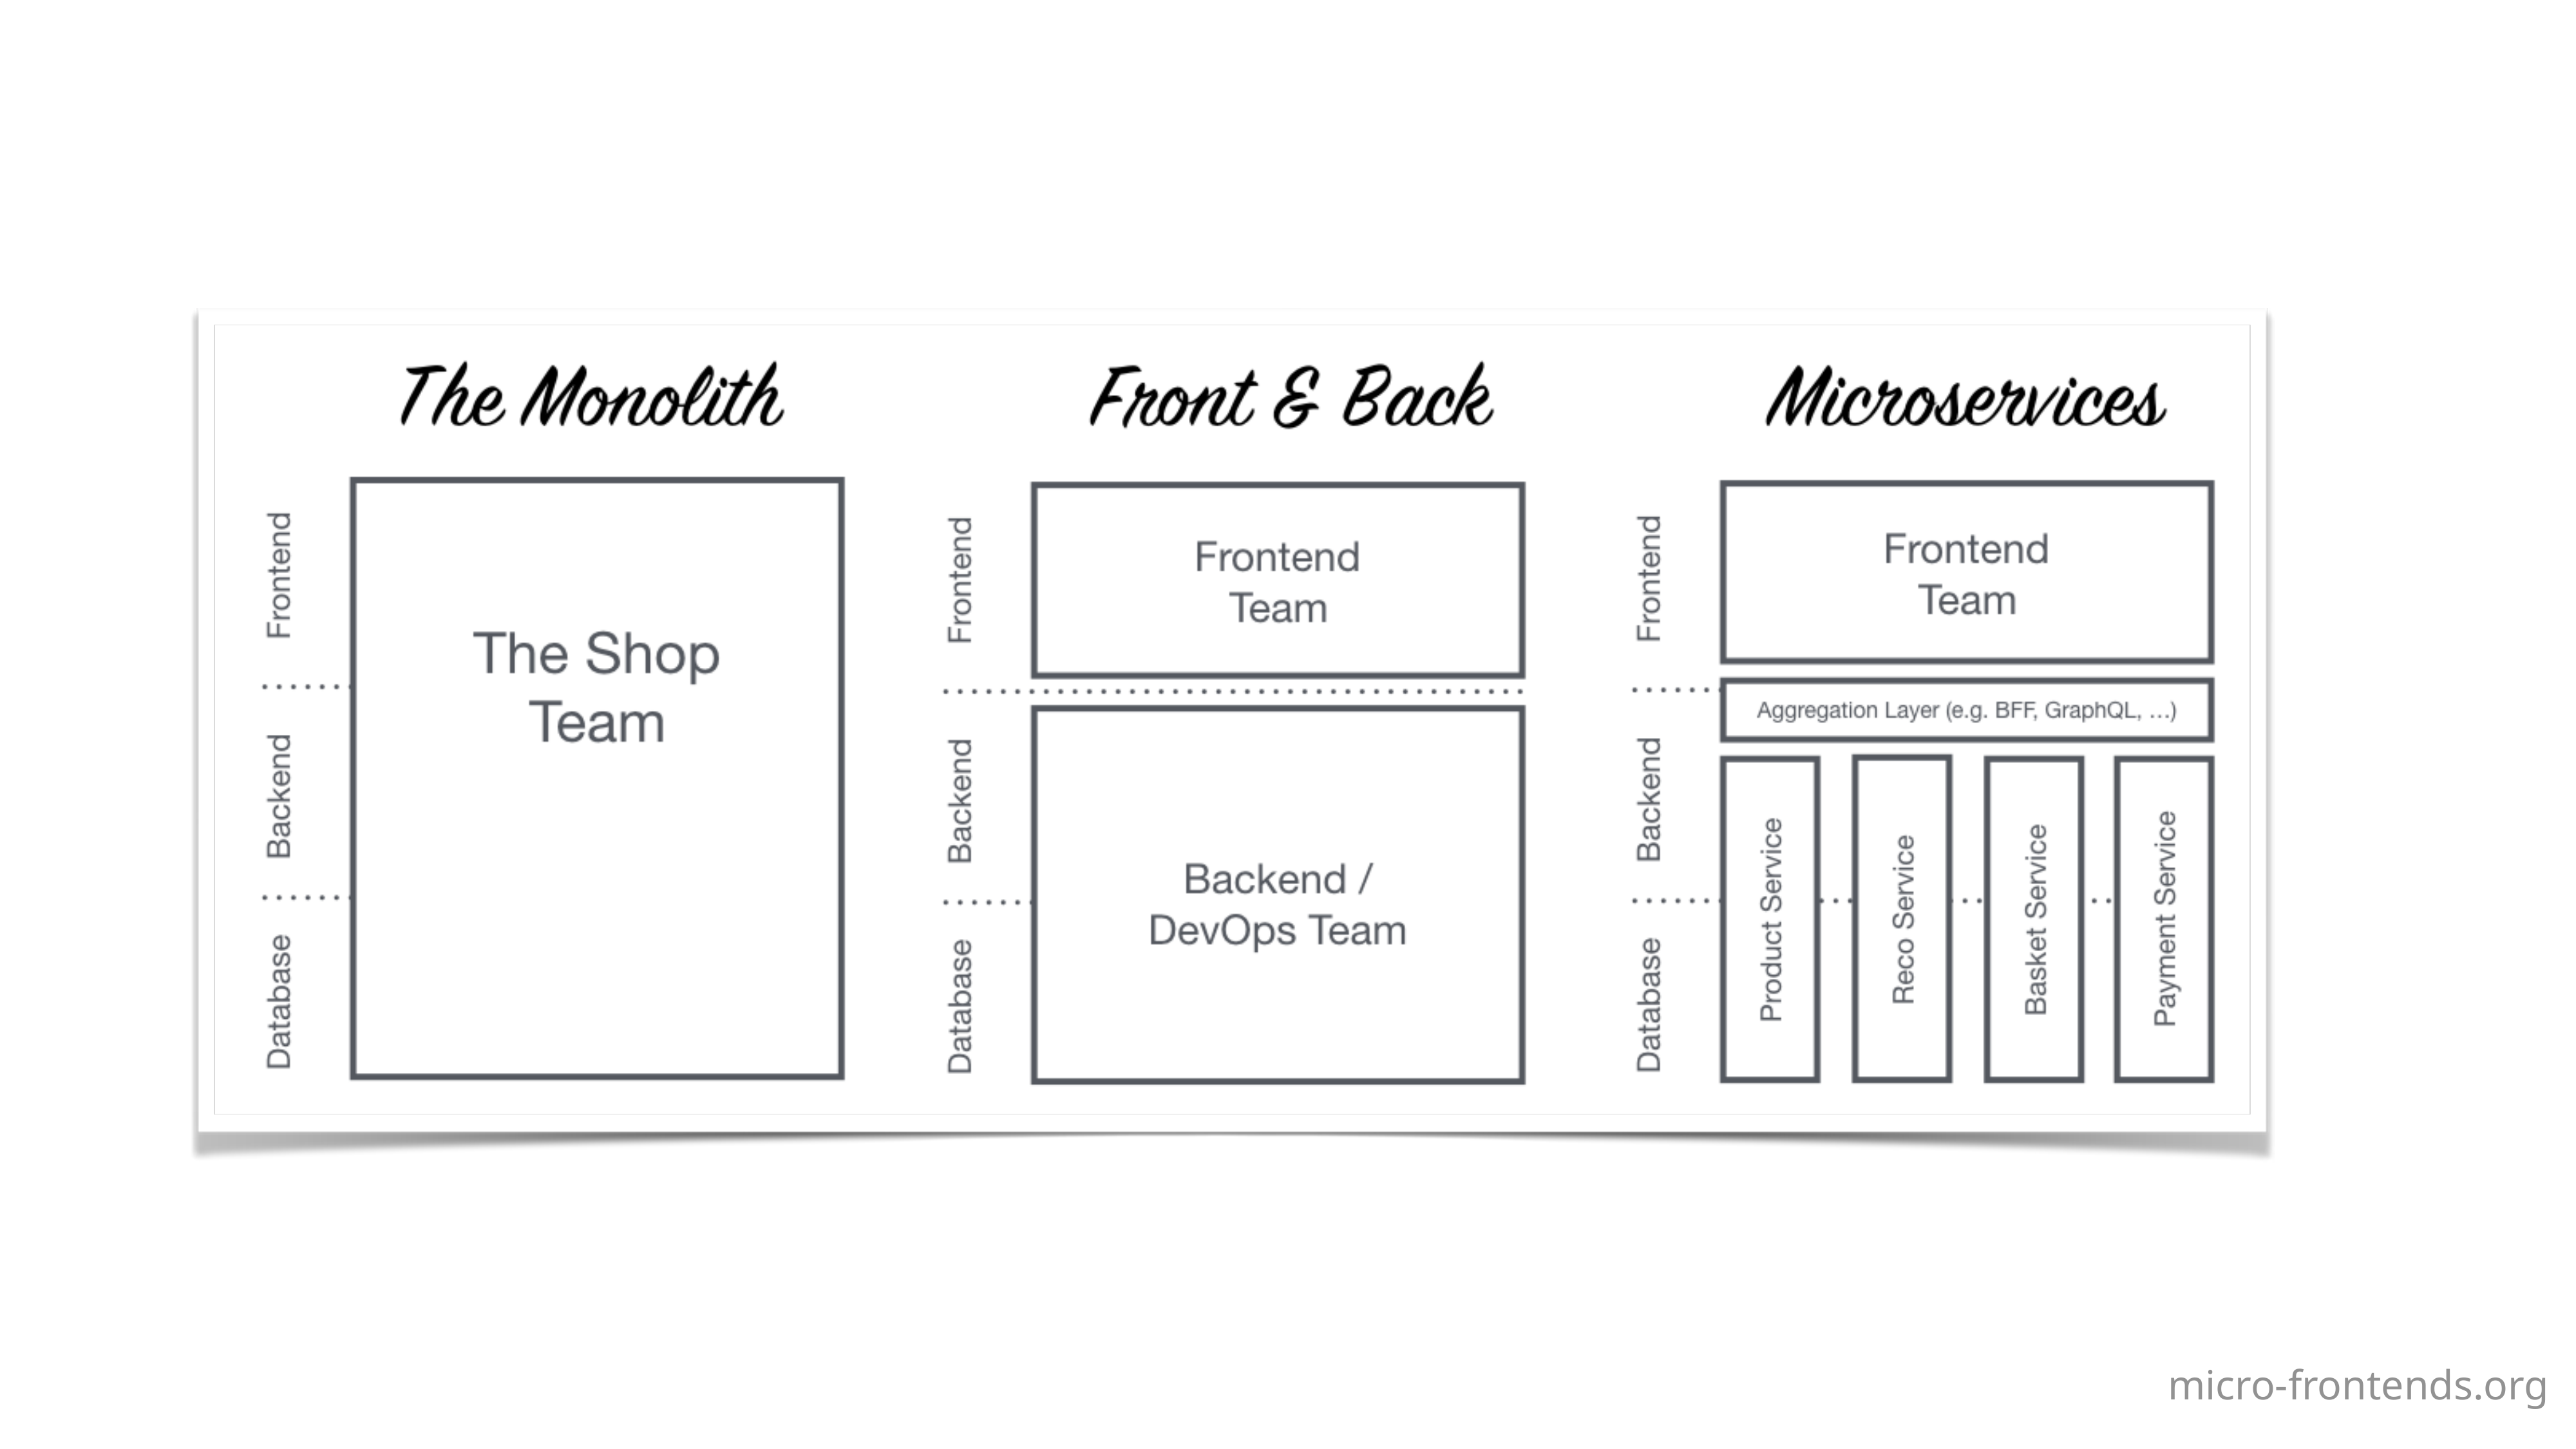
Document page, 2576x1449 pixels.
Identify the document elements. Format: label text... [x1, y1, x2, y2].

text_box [191, 307, 2275, 1163]
text_box micro-frontends.org [2162, 1354, 2555, 1414]
